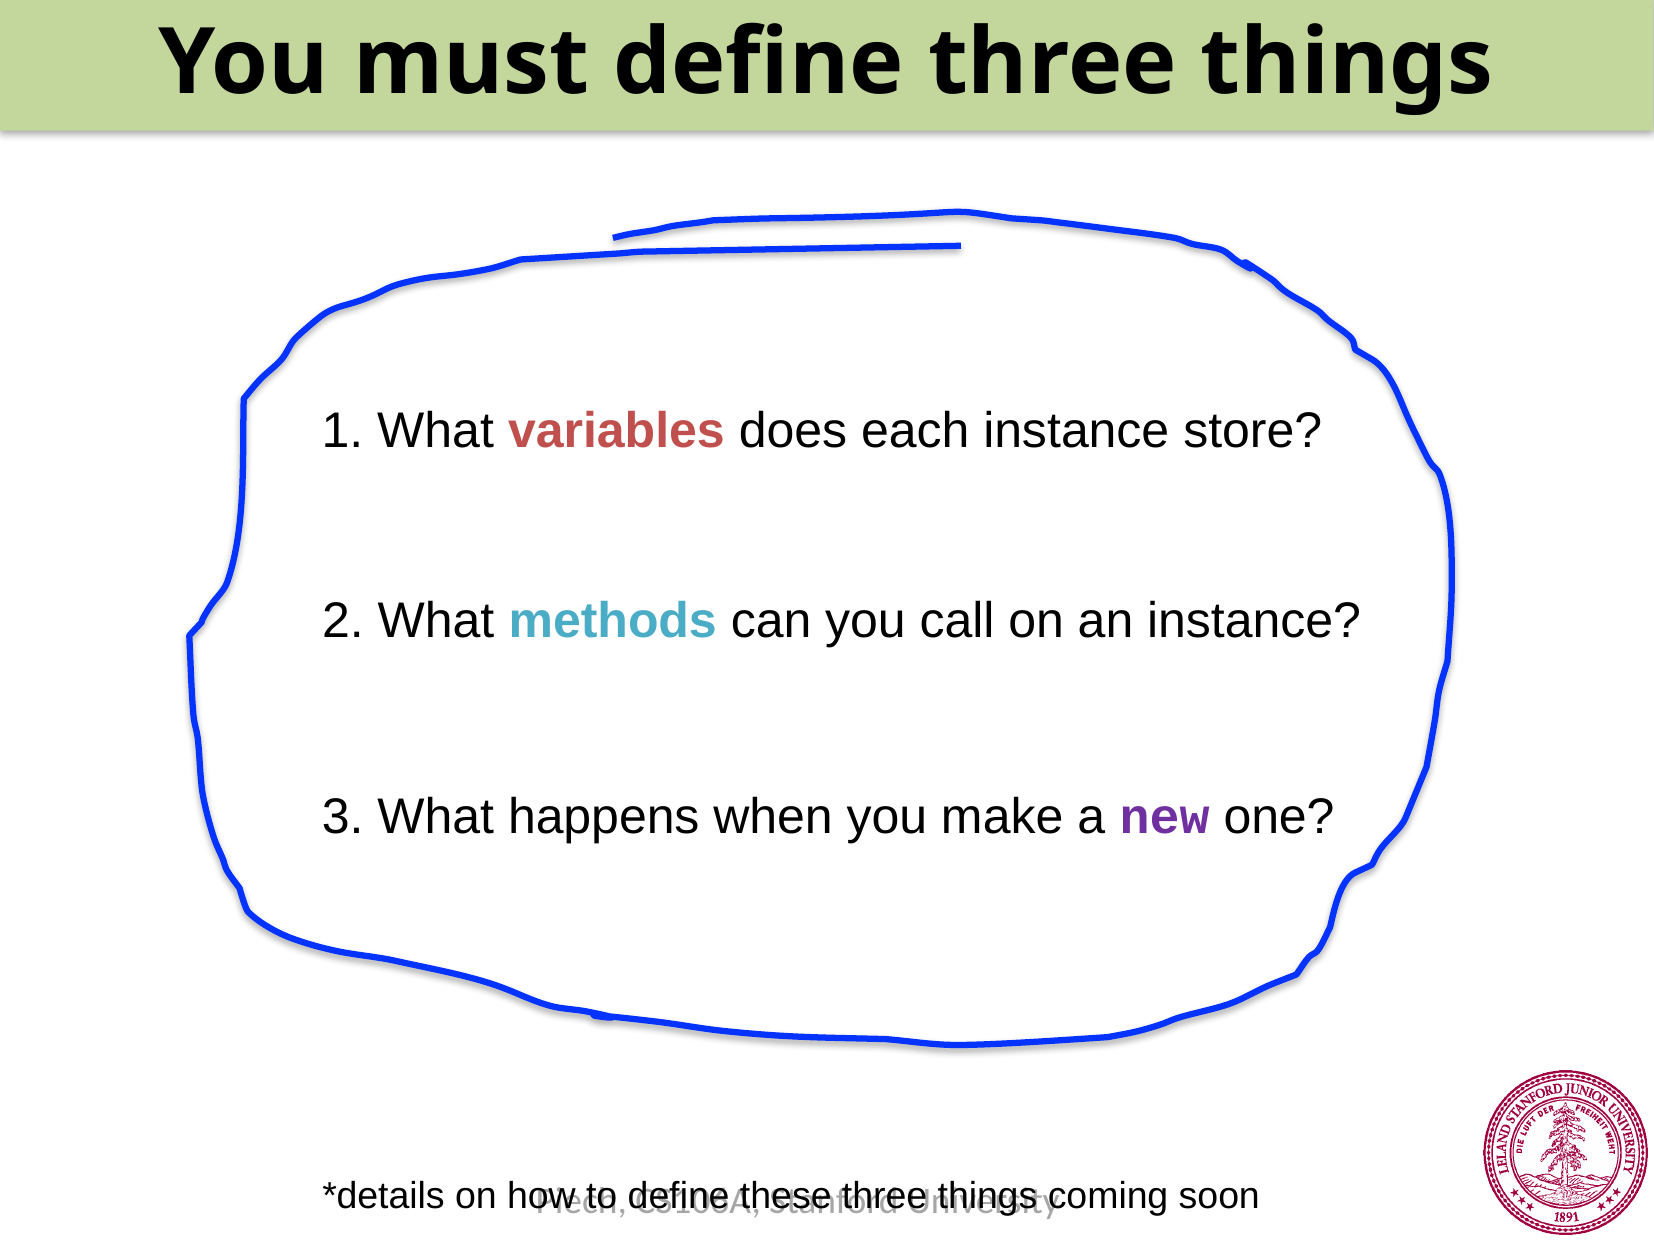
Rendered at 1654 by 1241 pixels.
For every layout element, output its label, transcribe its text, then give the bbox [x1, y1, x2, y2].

text_box 2. What methods can you call on an instance? [307, 586, 1377, 657]
text_box You must define three things [0, 0, 1654, 134]
text_box *details on how to define these three things coming soon [307, 1167, 1276, 1225]
picture [1483, 1070, 1648, 1235]
text_box 1. What variables does each instance store? [306, 395, 1338, 466]
text_box [188, 211, 1453, 1046]
text_box 3. What happens when you make a new one? [307, 781, 1350, 852]
